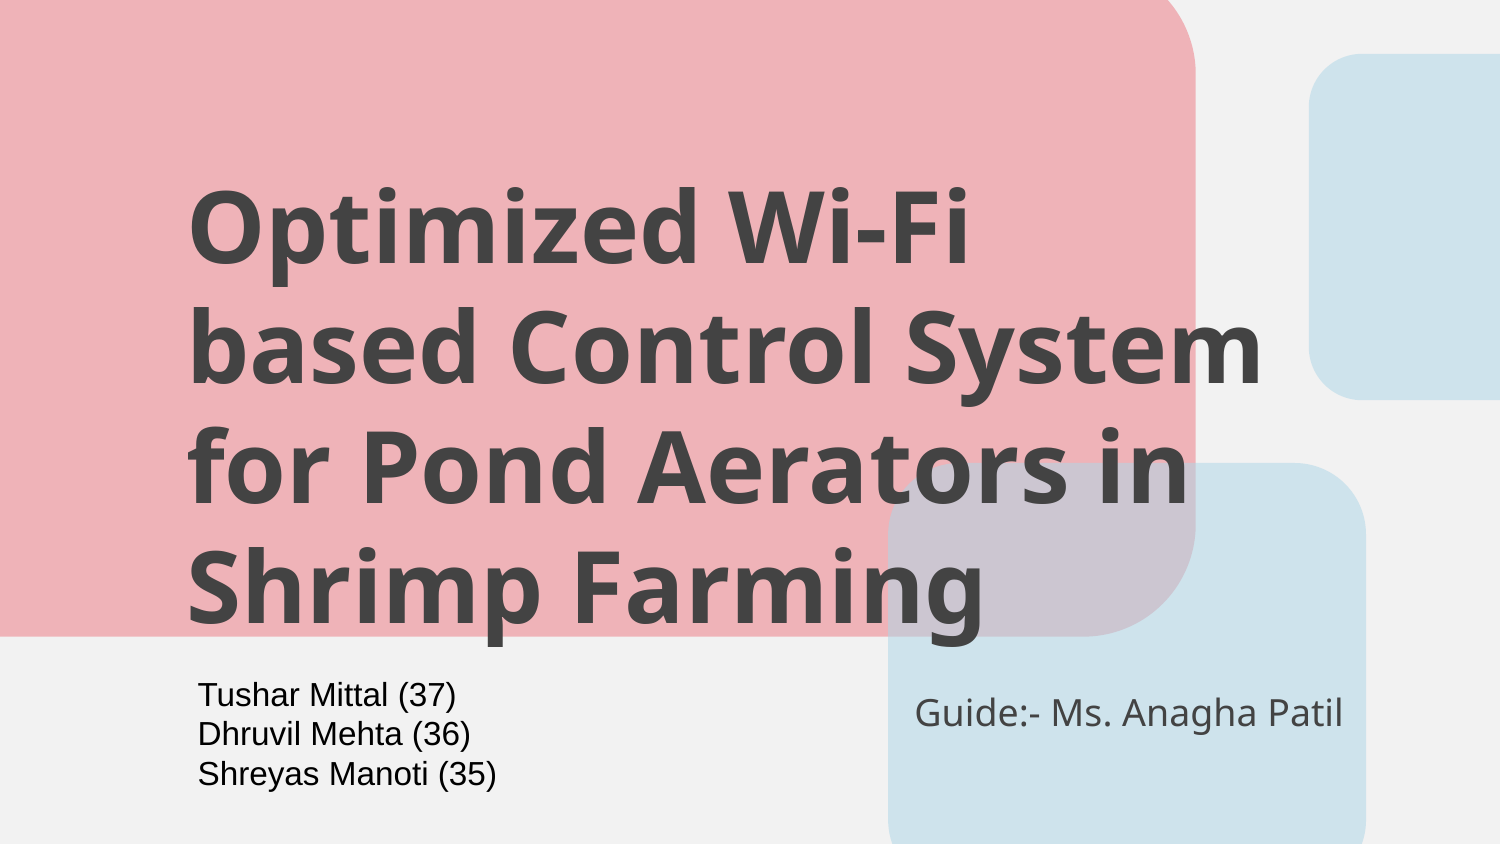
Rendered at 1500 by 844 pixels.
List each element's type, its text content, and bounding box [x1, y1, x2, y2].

subtitle Guide:- Ms. Anagha Patil [895, 646, 1374, 777]
title Optimized Wi-Fi based Control System for Pond Aerators in Shrimp Farming [171, 148, 1304, 486]
text_box Tushar Mittal (37) Dhruvil Mehta (36) Shreyas Manoti (35) [183, 665, 809, 835]
